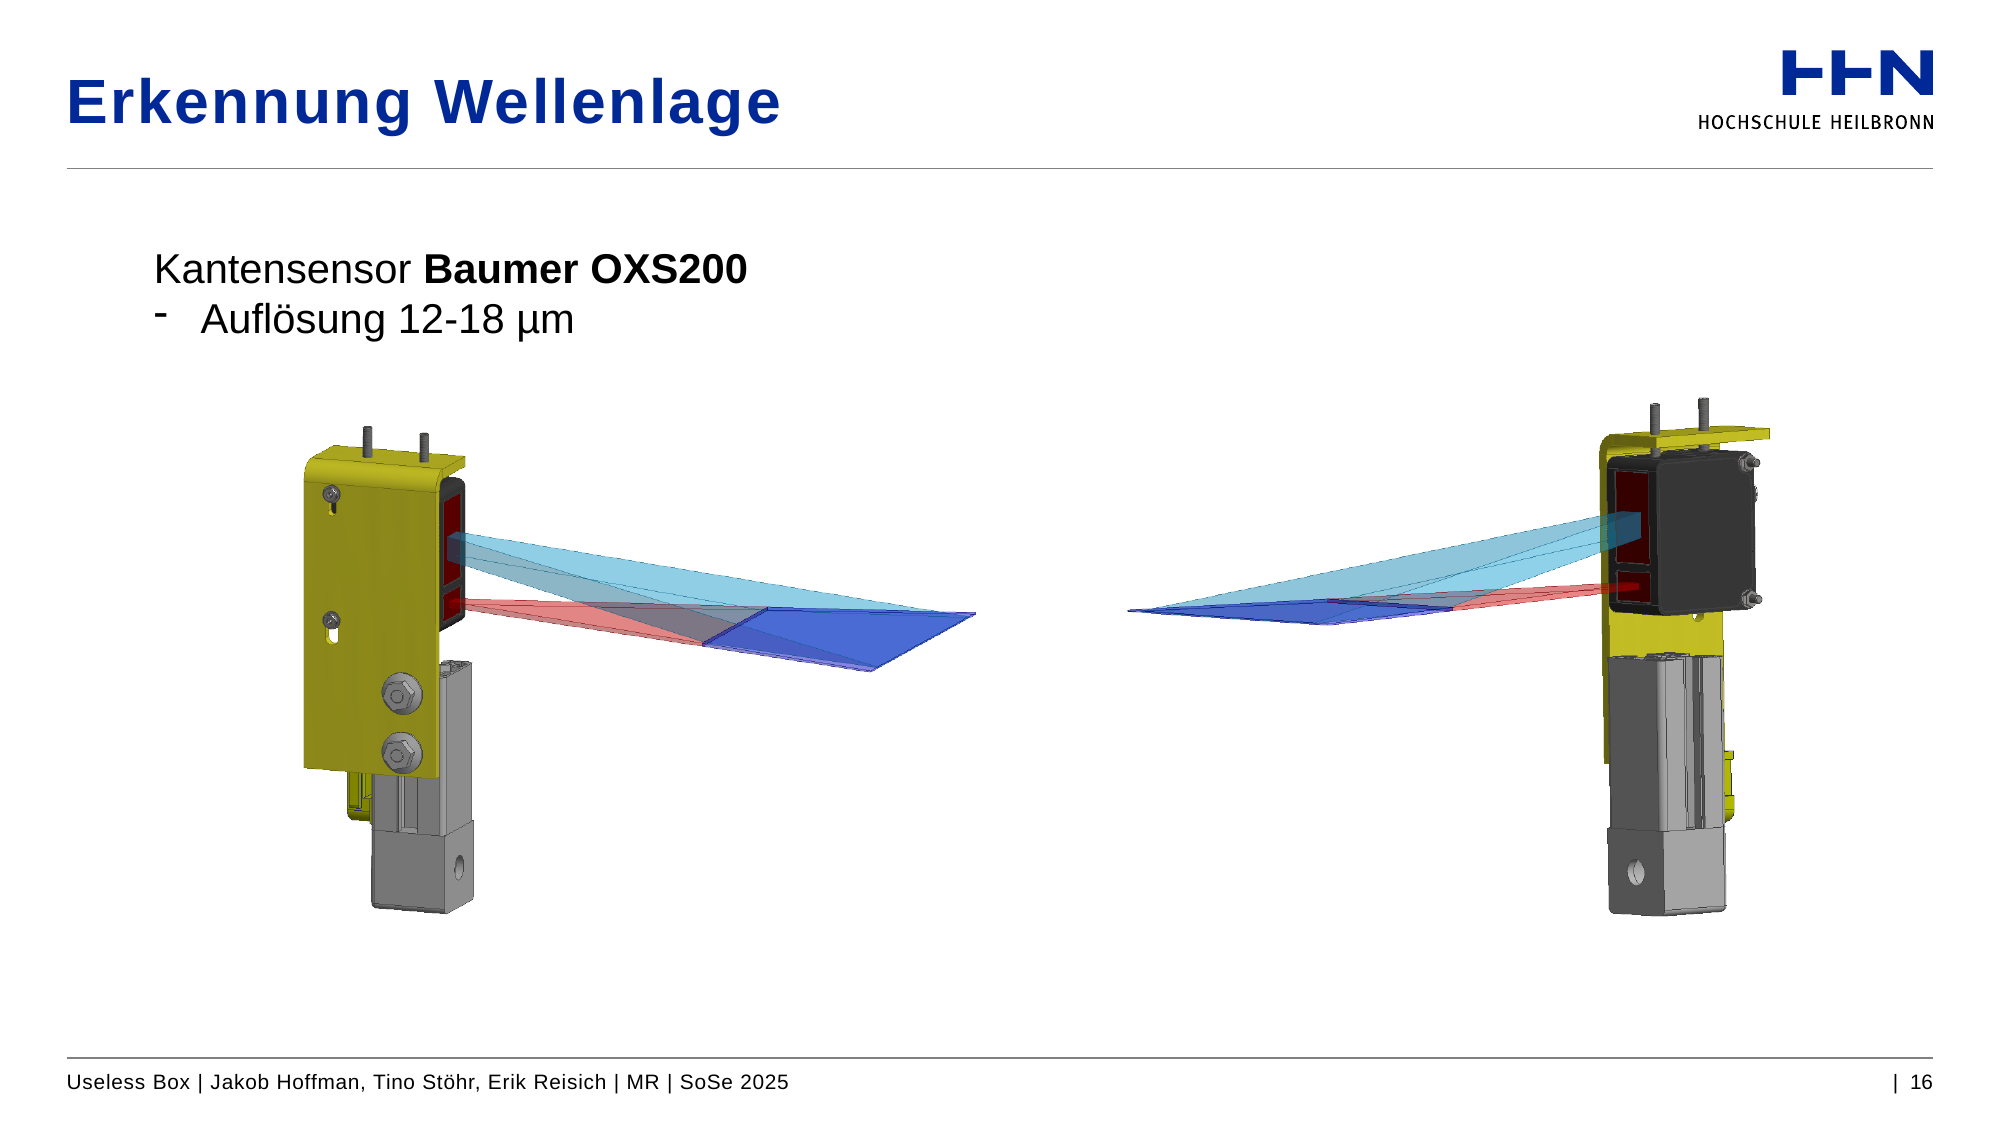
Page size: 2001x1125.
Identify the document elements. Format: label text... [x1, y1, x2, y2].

slide_number | 16 [1621, 1068, 1933, 1105]
picture [173, 386, 1001, 991]
footer Useless Box | Jakob Hoffman, Tino Stöhr, Erik Reisich | MR | SoSe 2025 [66, 1068, 1277, 1105]
picture [1103, 323, 1905, 997]
title Erkennung Wellenlage [66, 60, 1690, 145]
text_box Kantensensor Baumer OXS200 Auflösung 12-18 µm [139, 234, 763, 400]
